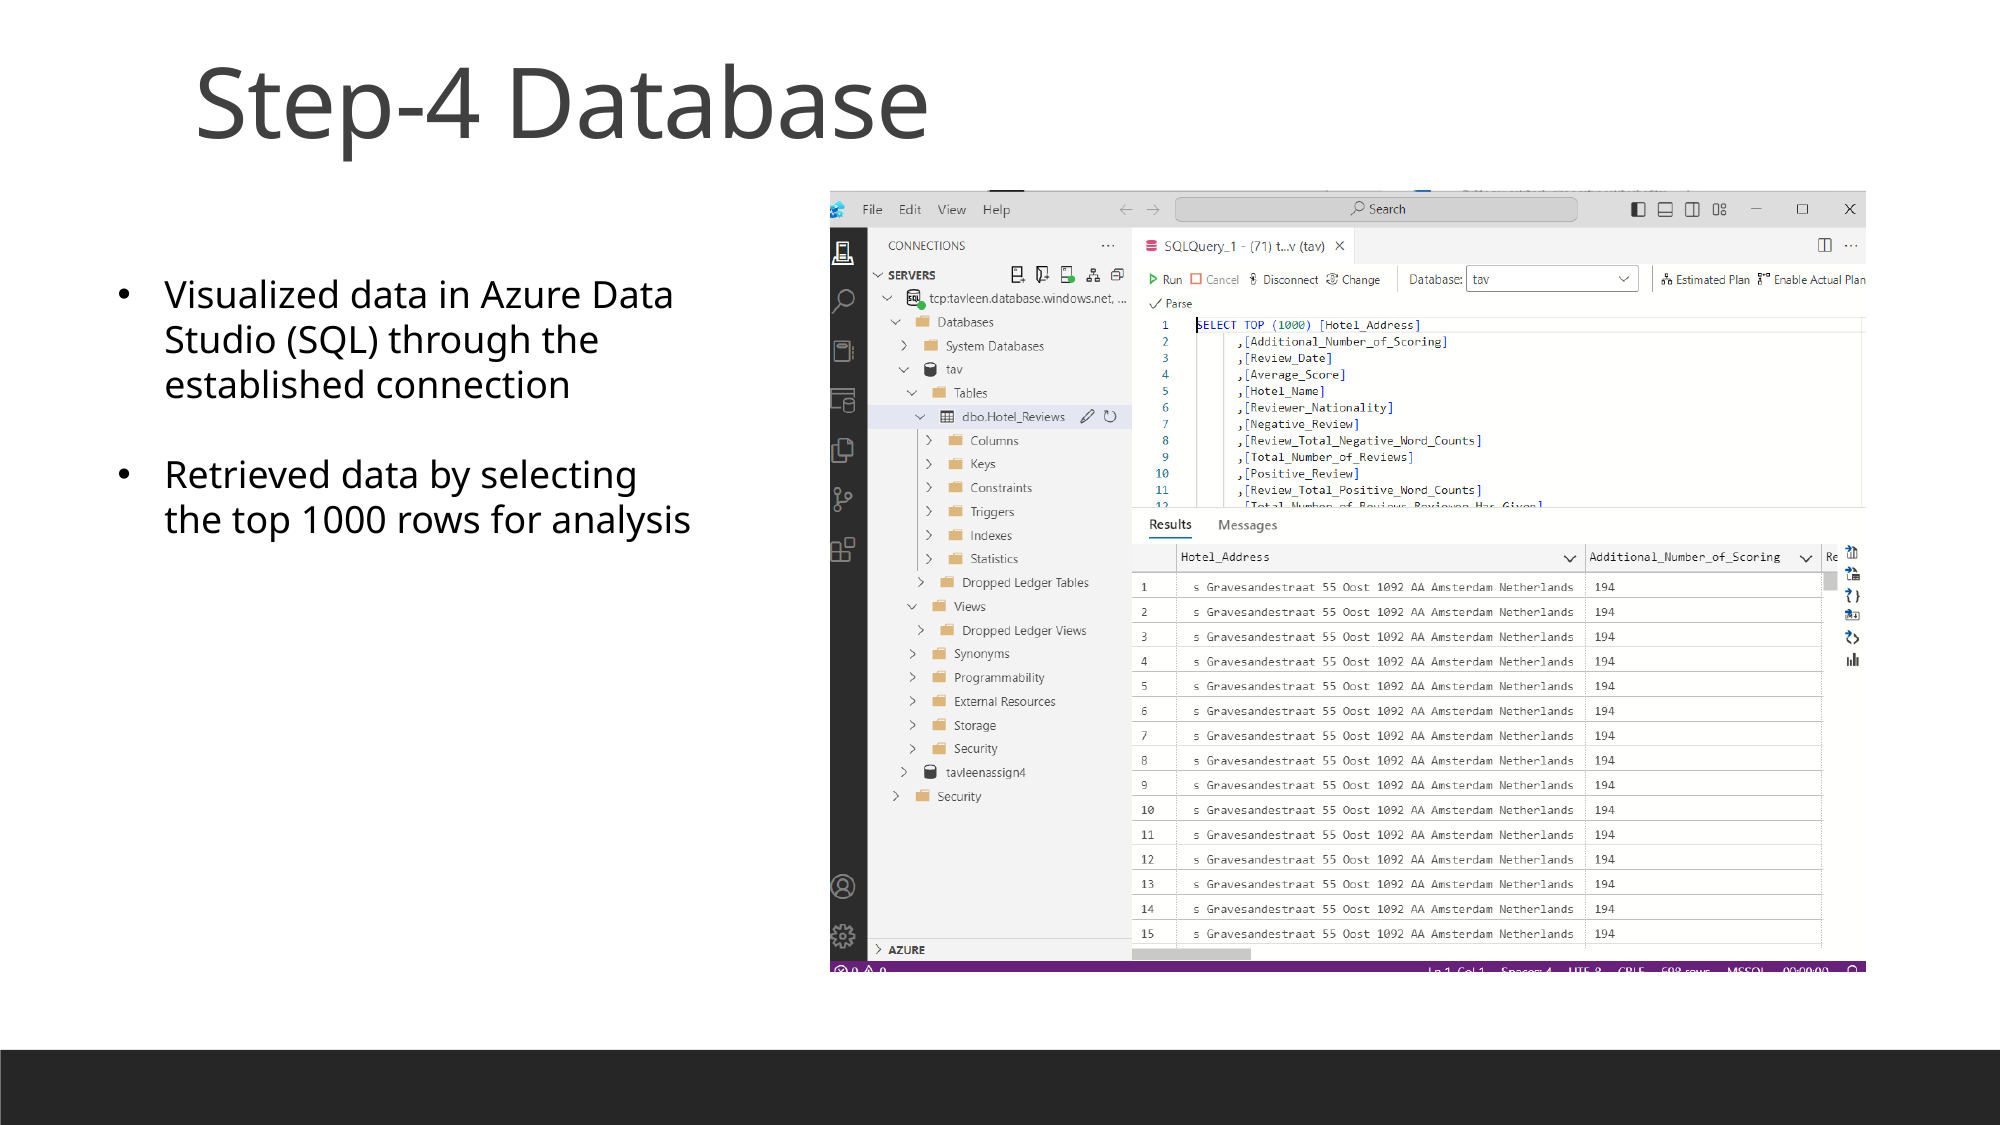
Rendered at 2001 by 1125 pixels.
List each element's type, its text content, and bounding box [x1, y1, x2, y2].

picture [830, 189, 1866, 973]
text_box Visualized data in Azure Data Studio (SQL) through the established connection Retrieved data by selecting the top 1000 rows for analysis [102, 263, 707, 549]
text_box Step-4 Database [179, 47, 1830, 170]
